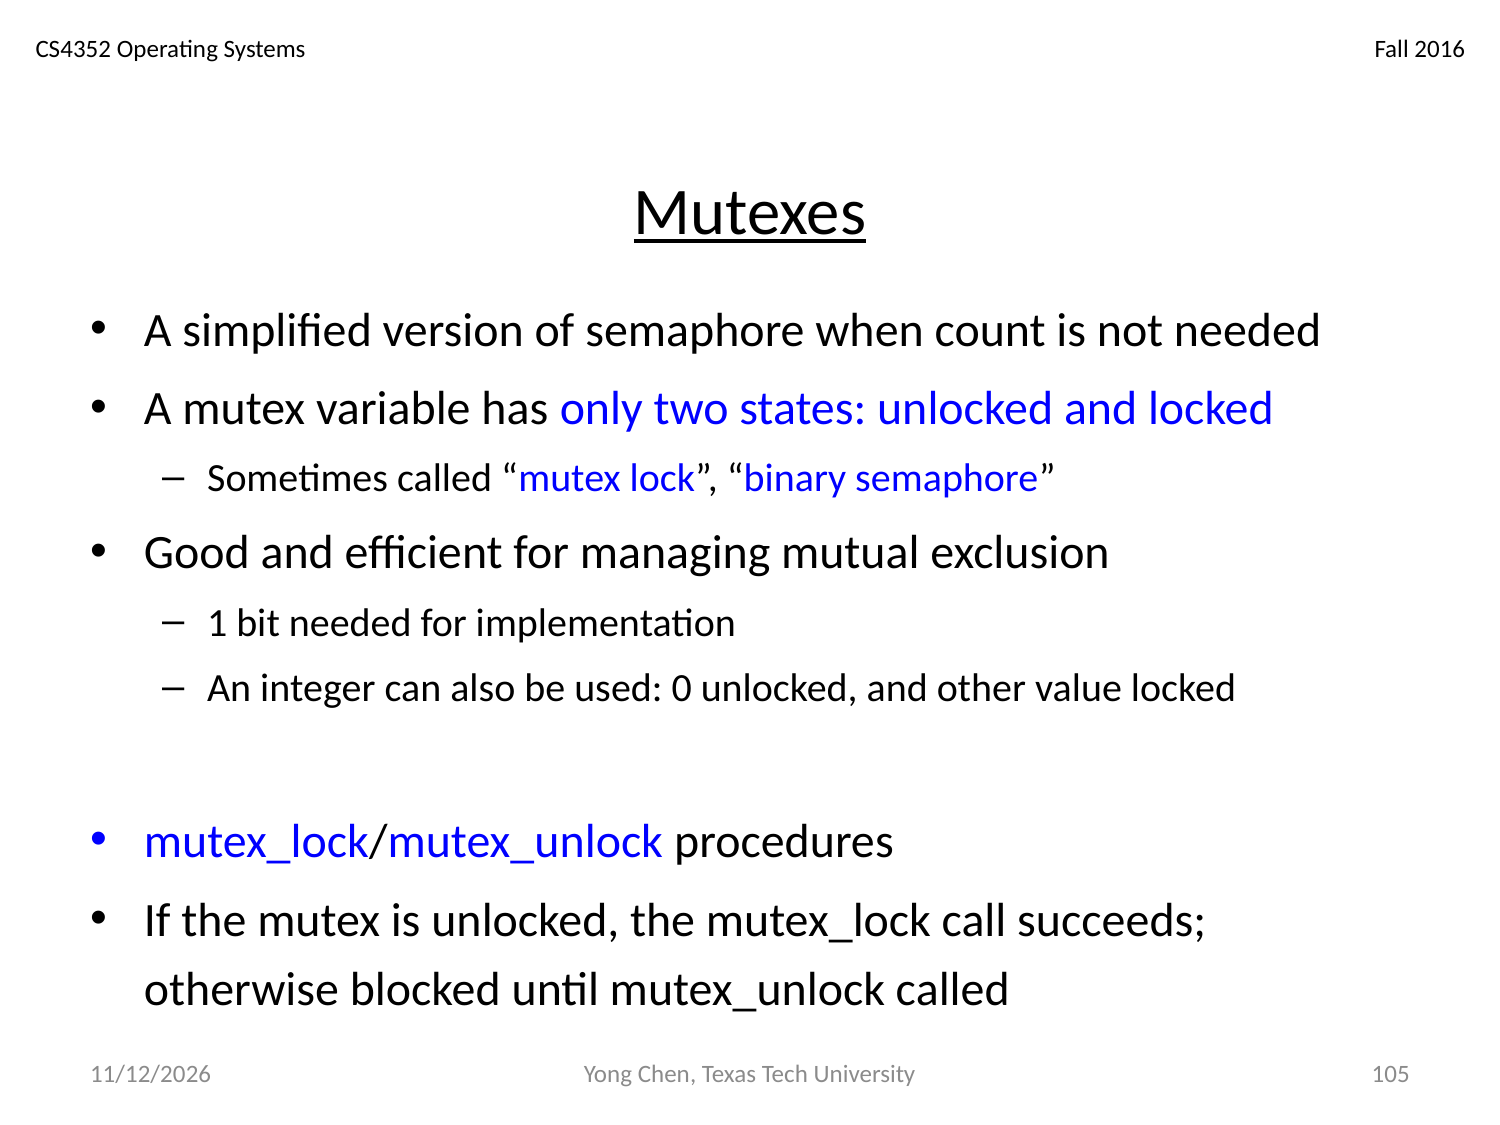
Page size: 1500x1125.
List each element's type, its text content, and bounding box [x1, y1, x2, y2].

slide_number 105 [1074, 1042, 1425, 1103]
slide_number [75, 1042, 425, 1103]
footer Yong Chen, Texas Tech University [512, 1042, 988, 1103]
list A simplified version of semaphore when count is not needed A mutex variable has only two states: unlocked and locked Sometimes called “mutex lock”, “binary semaphore” Good and efficient for managing mutual exclusion 1 bit needed for implementation An integer can also be used: 0 unlocked, and other value locked mutex_lock/mutex_unlock procedures If the mutex is unlocked, the mutex_lock call succeeds; otherwise blocked until mutex_unlock called [75, 279, 1425, 1029]
title Mutexes [75, 160, 1425, 263]
